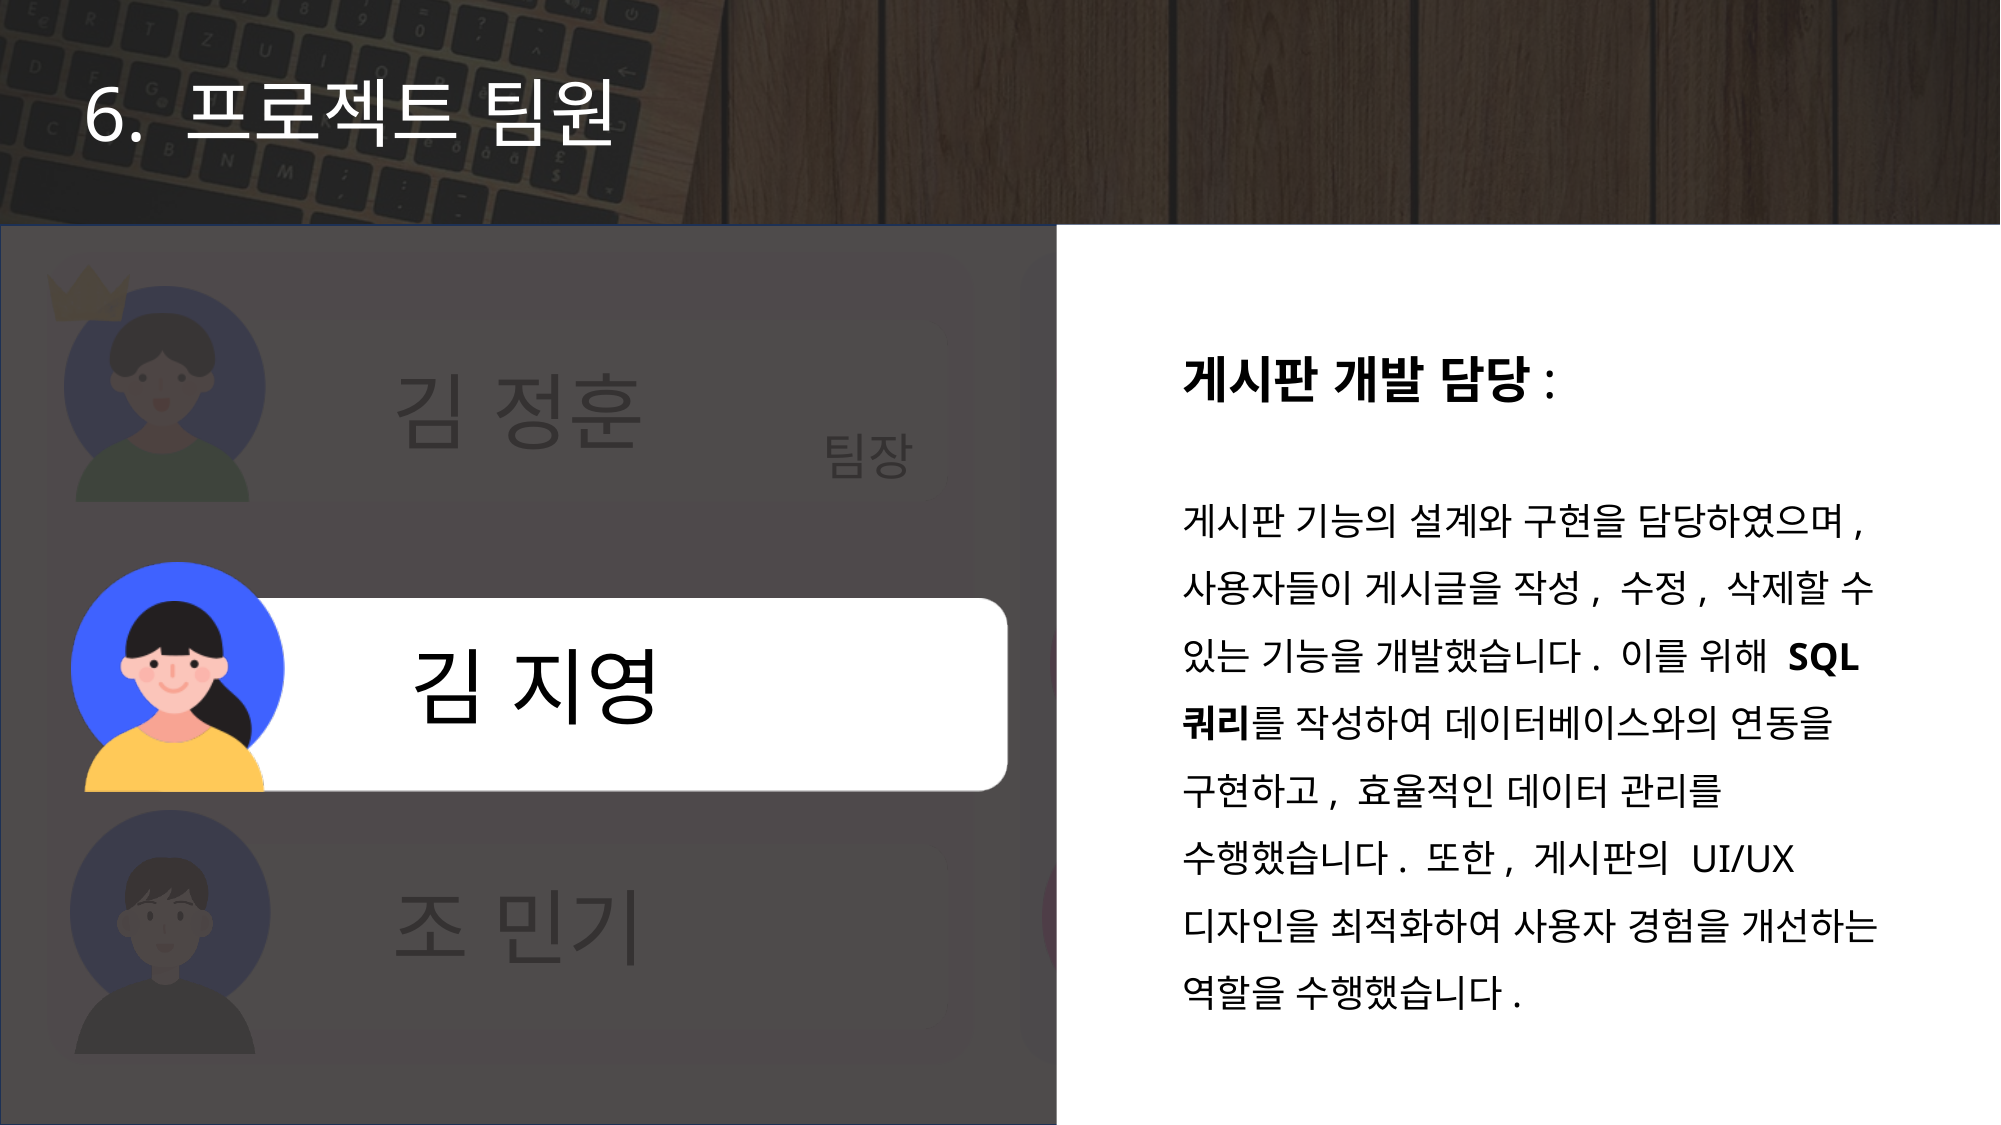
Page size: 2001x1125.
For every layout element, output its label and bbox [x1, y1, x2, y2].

text_box [1050, 565, 1916, 777]
text_box [47, 252, 949, 503]
text_box [1056, 225, 2000, 1125]
text_box [71, 562, 1009, 792]
text_box [0, 225, 1056, 1125]
picture [1020, 252, 1953, 1066]
picture [0, 0, 2000, 225]
text_box [1042, 814, 1916, 1036]
picture [47, 252, 975, 1066]
text_box [64, 810, 949, 1054]
text_box [1056, 282, 1916, 508]
